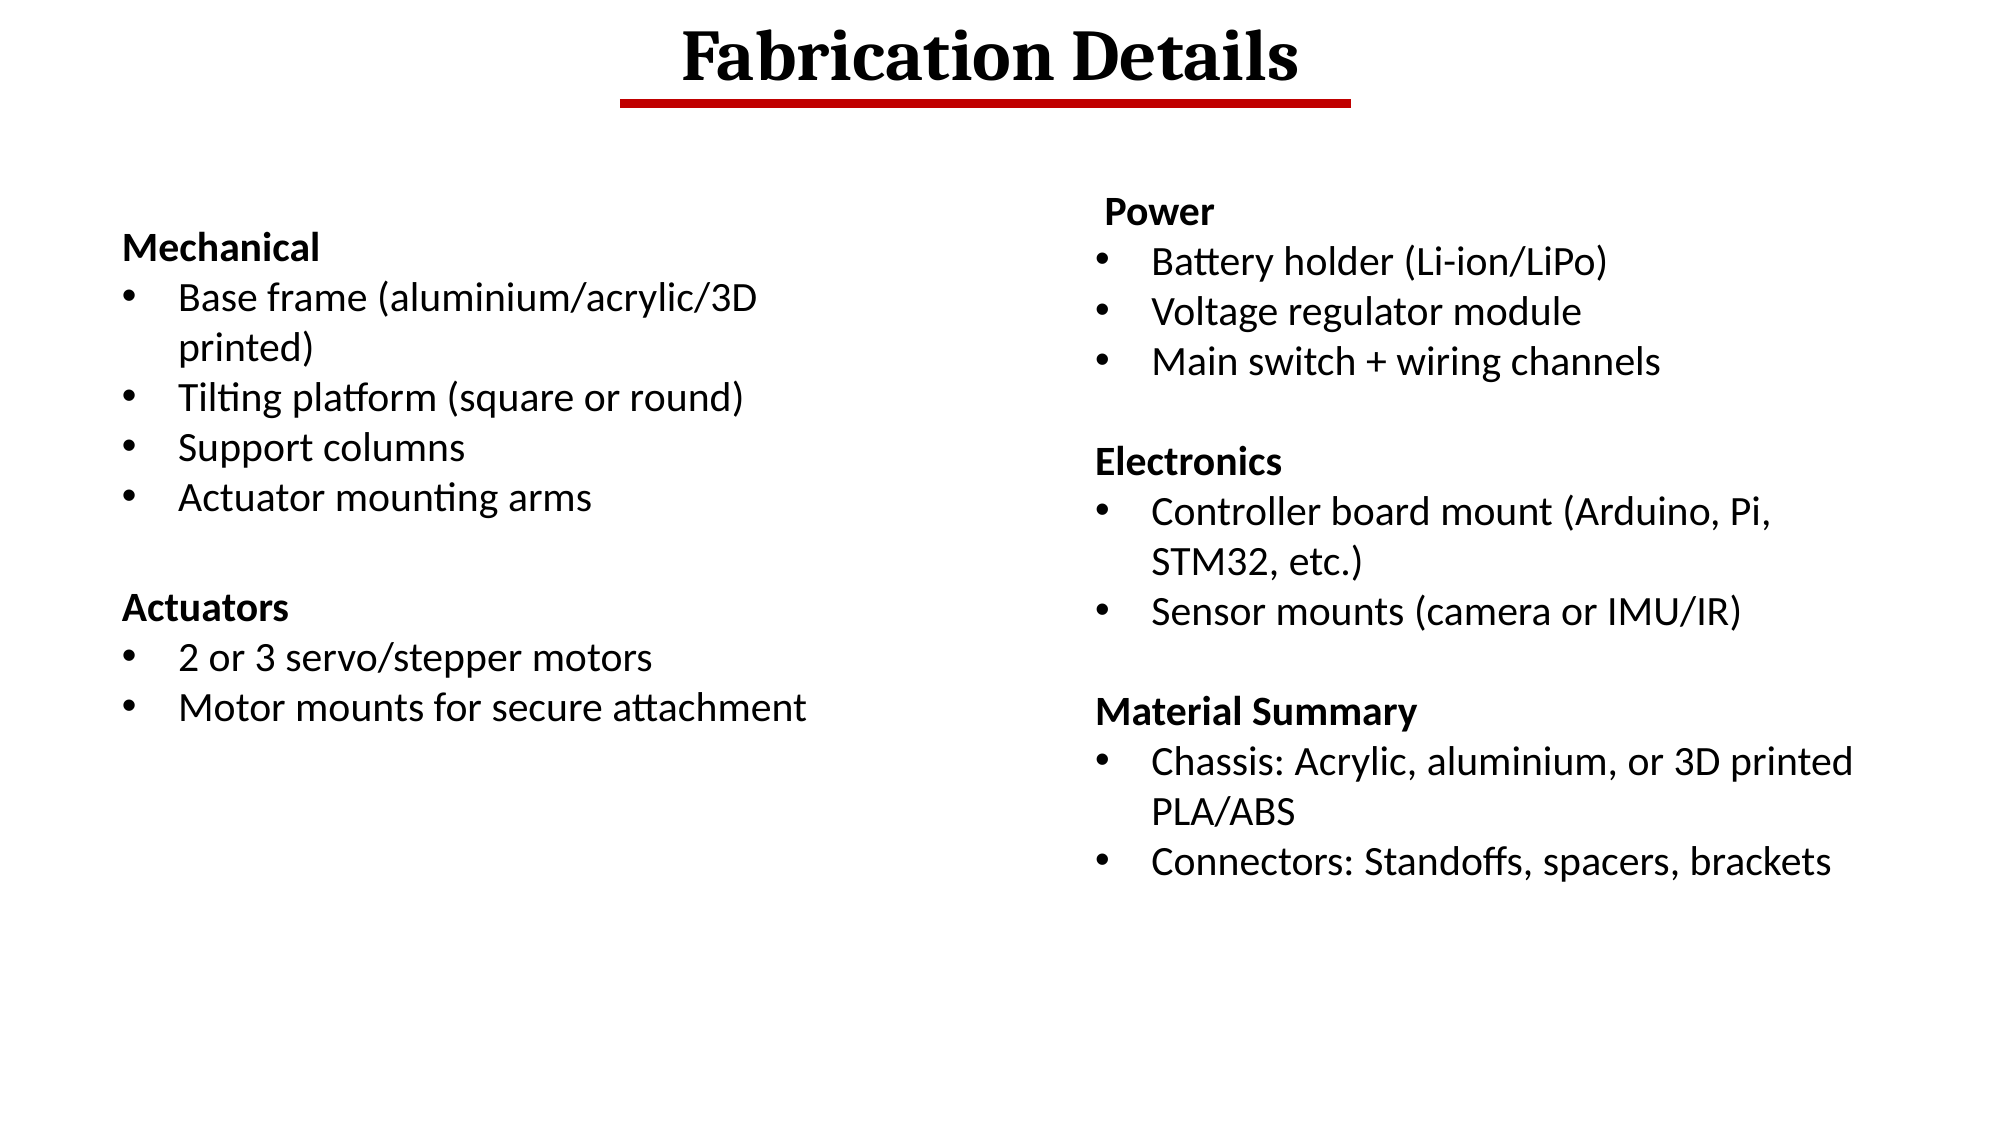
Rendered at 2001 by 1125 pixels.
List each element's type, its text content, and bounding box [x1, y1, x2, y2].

text_box Fabrication Details [666, 0, 1316, 99]
text_box Mechanical Base frame (aluminium/acrylic/3D printed) Tilting platform (square or round) Support columns Actuator mounting arms Actuators 2 or 3 servo/stepper motors Motor mounts for secure attachment [107, 212, 893, 788]
text_box Power Battery holder (Li-ion/LiPo) Voltage regulator module Main switch + wiring channels Electronics Controller board mount (Arduino, Pi, STM32, etc.) Sensor mounts (camera or IMU/IR) Material Summary Chassis: Acrylic, aluminium, or 3D printed PLA/ABS Connectors: Standoffs, spacers, brackets [1080, 176, 1893, 942]
